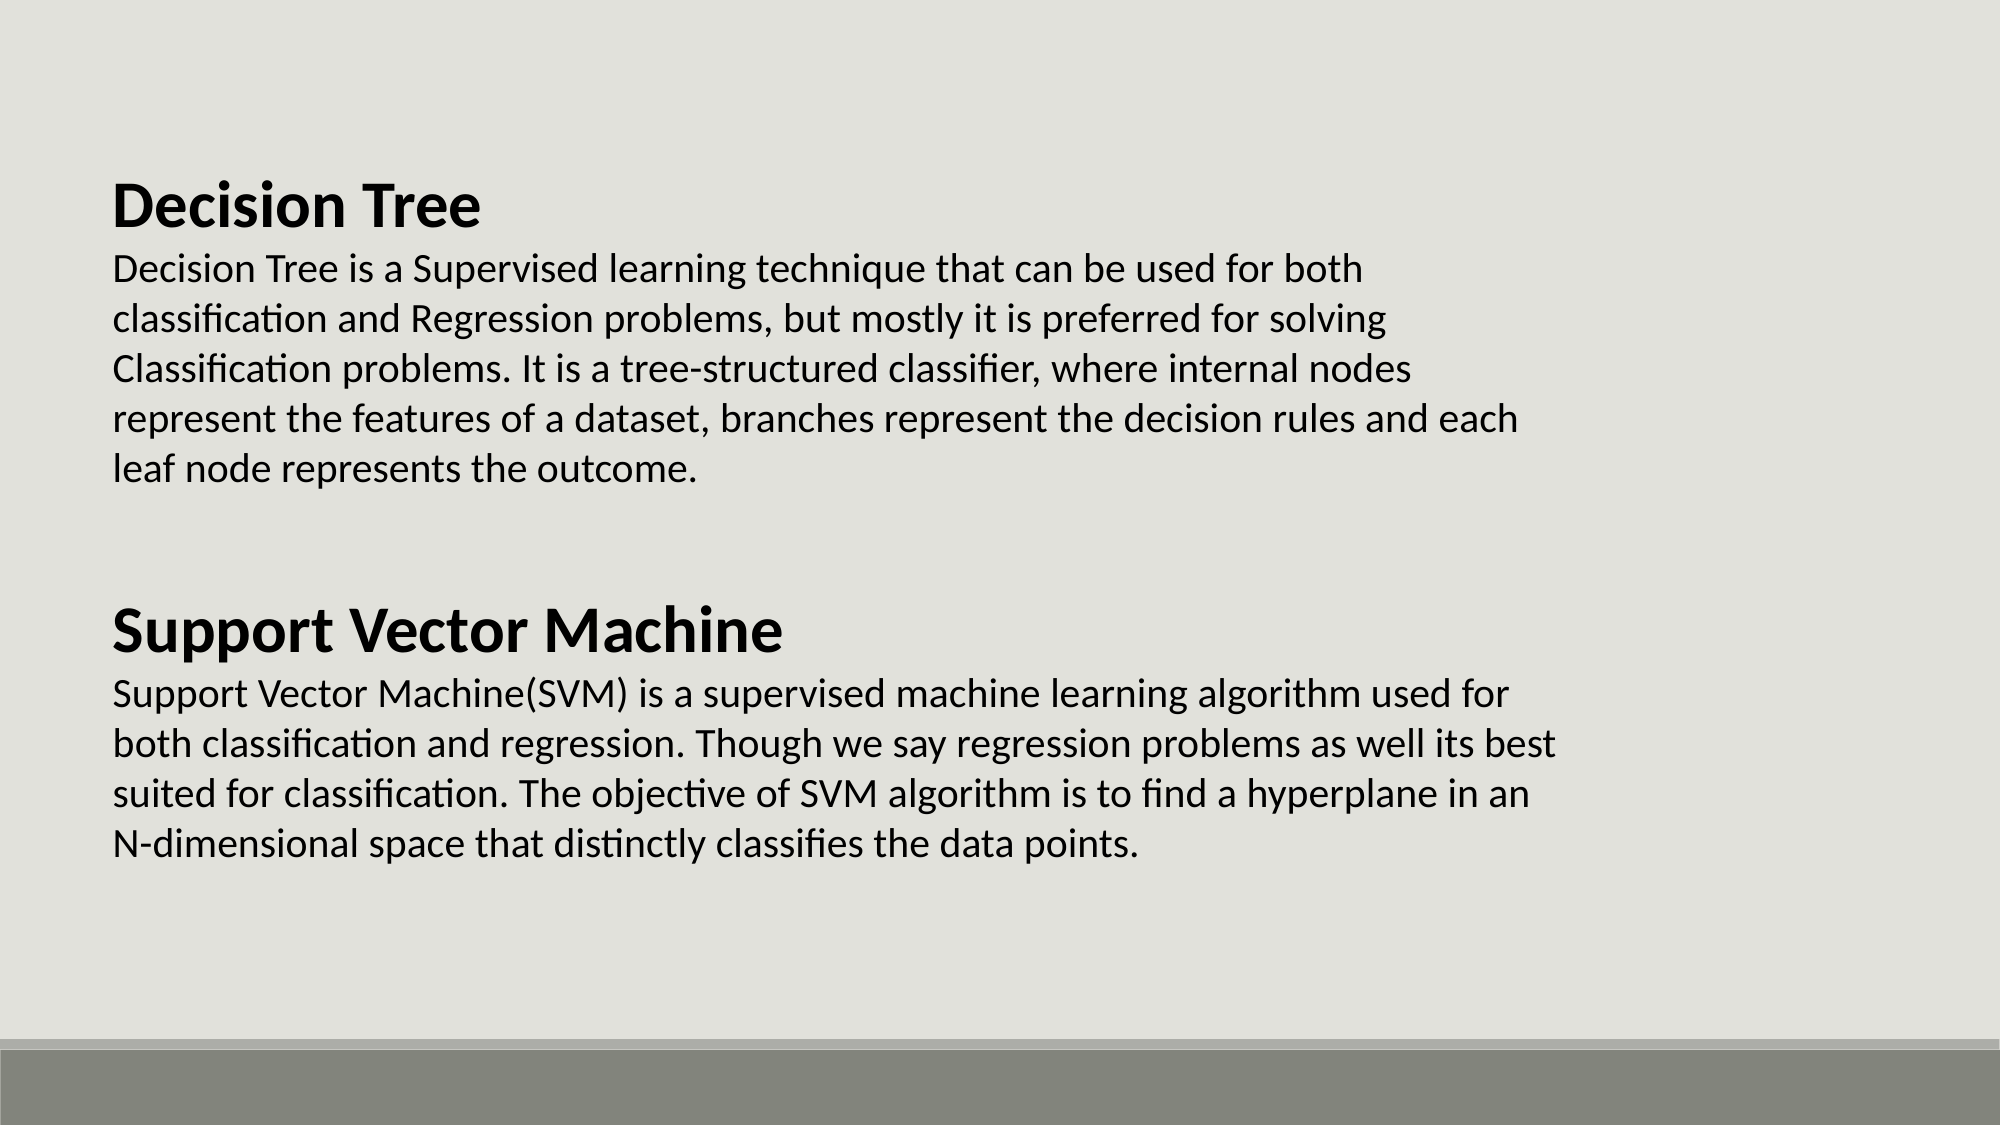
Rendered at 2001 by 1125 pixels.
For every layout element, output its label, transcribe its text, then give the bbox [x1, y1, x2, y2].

text_box Decision Tree Decision Tree is a Supervised learning technique that can be used for both classification and Regression problems, but mostly it is preferred for solving Classification problems. It is a tree-structured classifier, where internal nodes represent the features of a dataset, branches represent the decision rules and each leaf node represents the outcome. Support Vector Machine Support Vector Machine(SVM) is a supervised machine learning algorithm used for both classification and regression. Though we say regression problems as well its best suited for classification. The objective of SVM algorithm is to find a hyperplane in an N-dimensional space that distinctly classifies the data points. [97, 153, 1579, 918]
